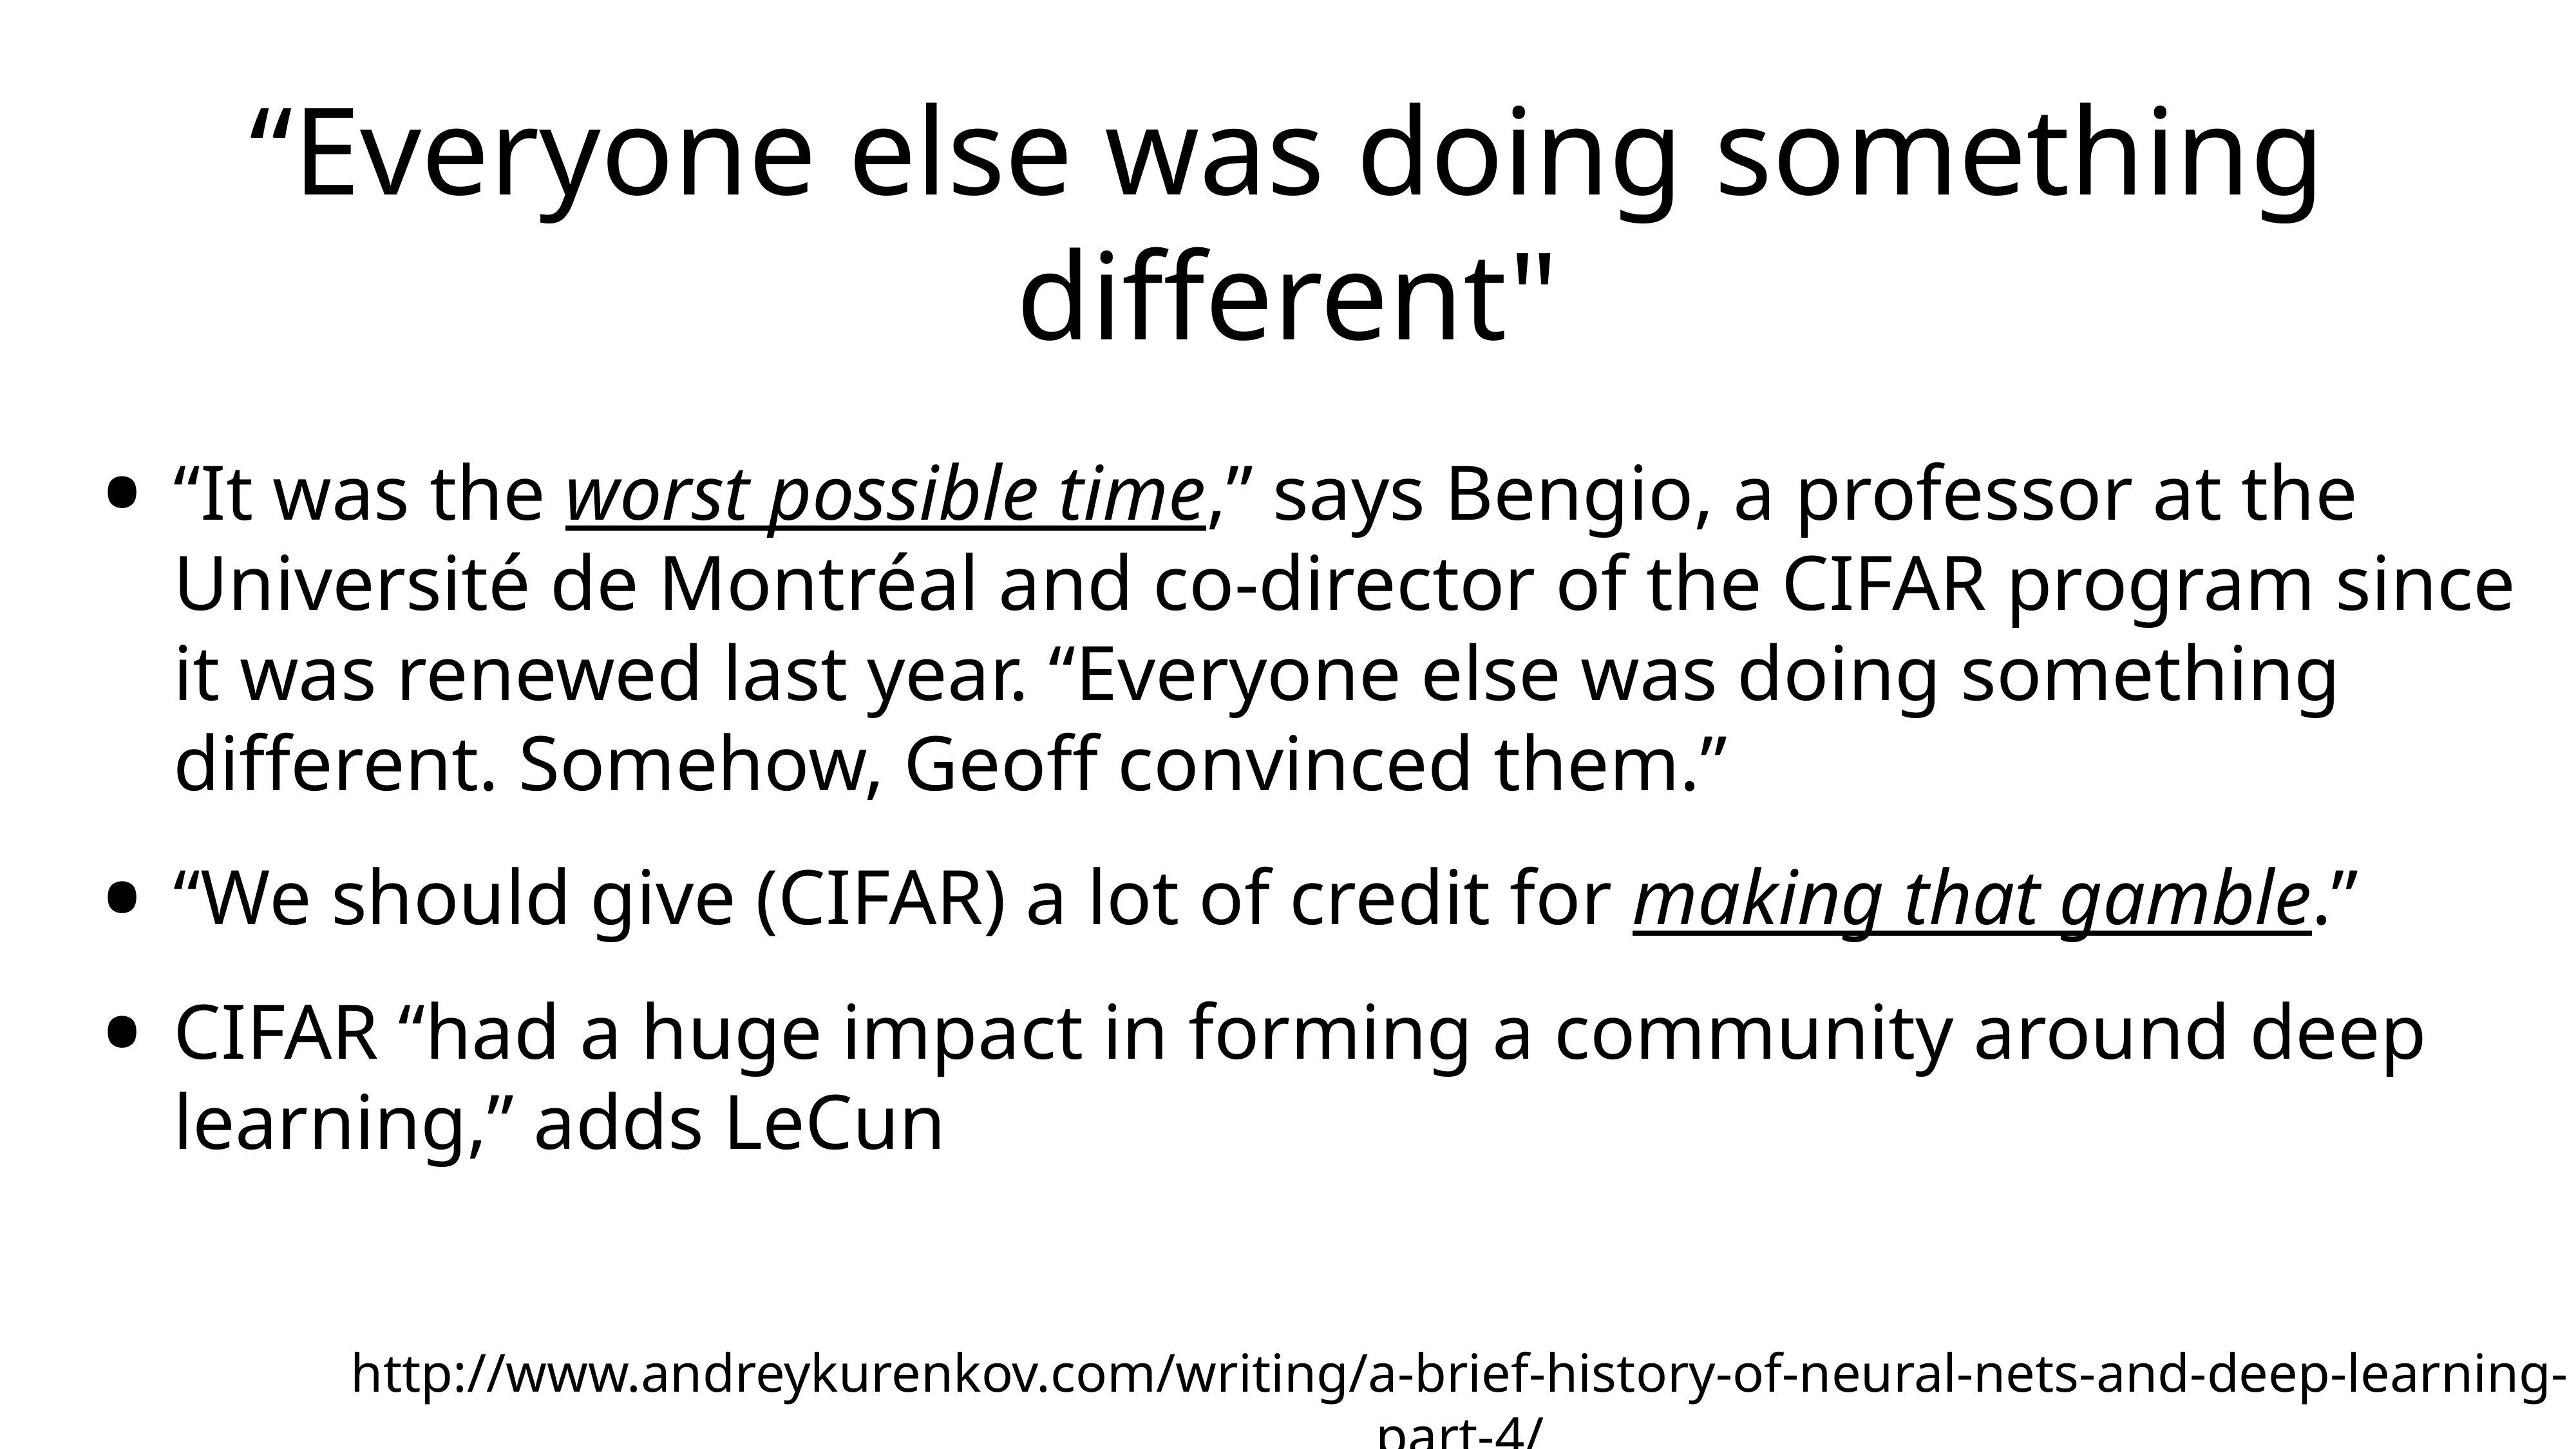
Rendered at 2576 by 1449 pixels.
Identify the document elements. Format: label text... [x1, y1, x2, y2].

title “Everyone else was doing something different" [0, 37, 2576, 401]
text_box http://www.andreykurenkov.com/writing/a-brief-history-of-neural-nets-and-deep-learning-part-4/ [343, 1363, 2576, 1442]
list “It was the worst possible time,” says Bengio, a professor at the Université de Montréal and co-director of the CIFAR program since it was renewed last year. “Everyone else was doing something different. Somehow, Geoff convinced them.” “We should give (CIFAR) a lot of credit for making that gamble.” CIFAR “had a huge impact in forming a community around deep learning,” adds LeCun [50, 380, 2526, 1229]
